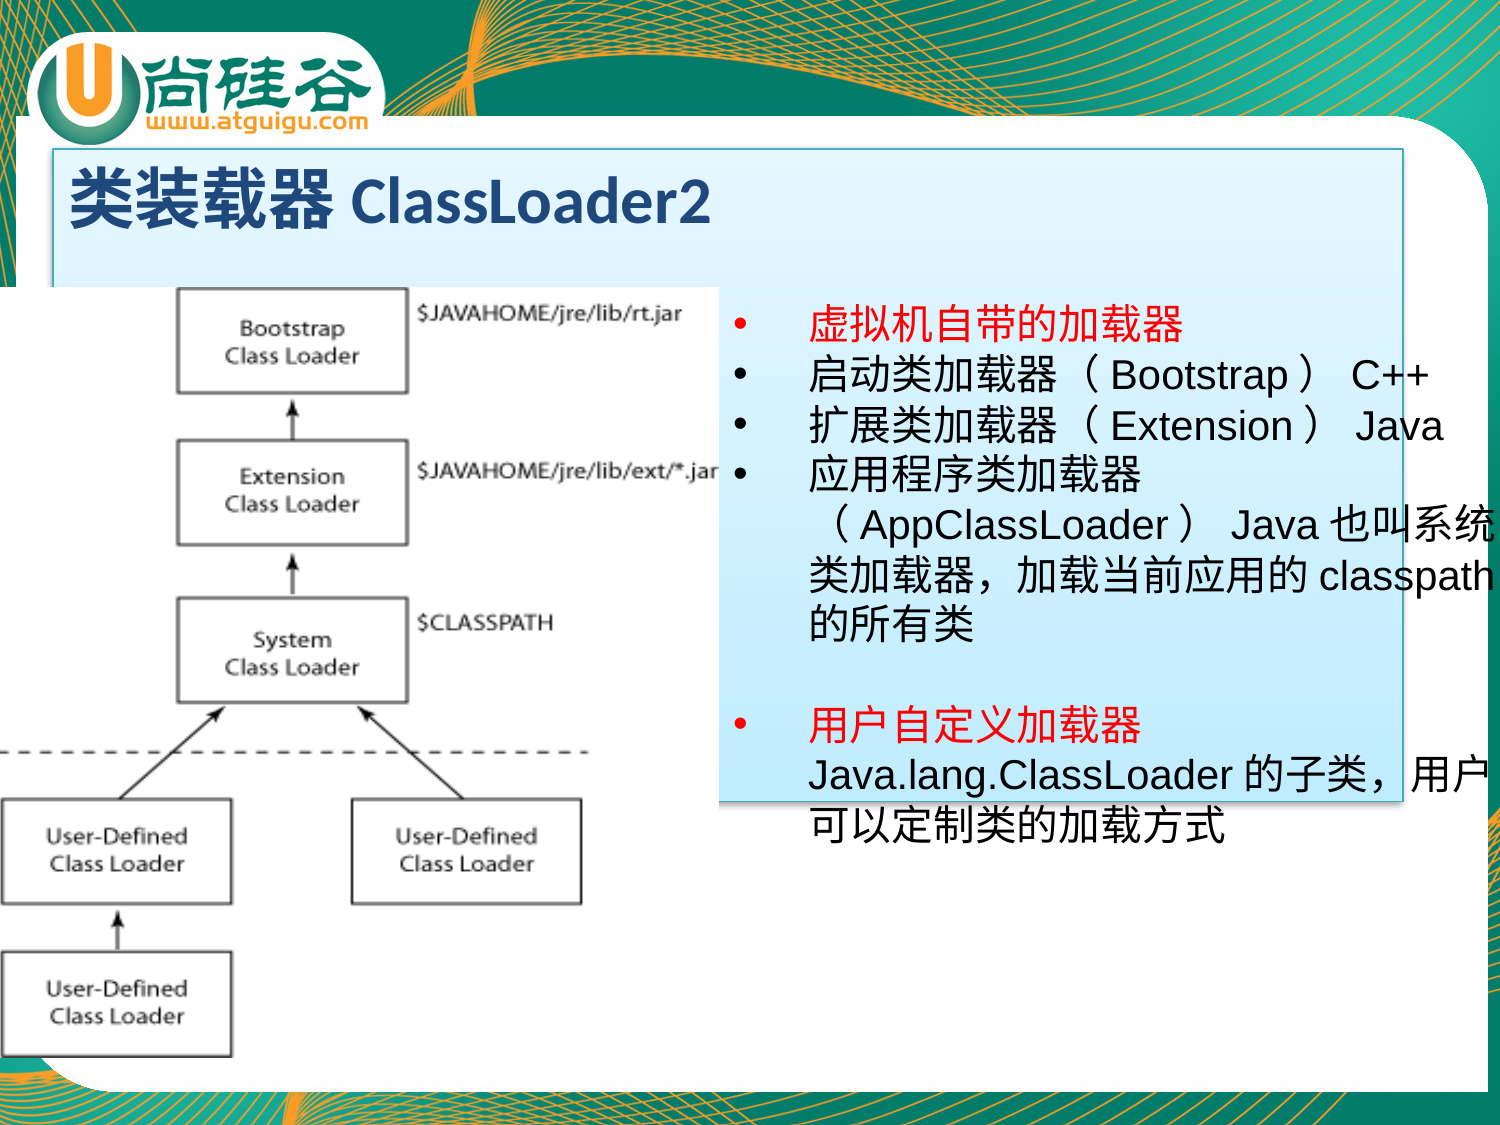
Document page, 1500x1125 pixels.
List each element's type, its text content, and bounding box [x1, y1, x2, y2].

picture [0, 0, 1500, 1125]
list 类装载器ClassLoader2 [52, 148, 1404, 290]
text_box 虚拟机自带的加载器 启动类加载器（Bootstrap）C++ 扩展类加载器（Extension）Java 应用程序类加载器（AppClassLoader）Java也叫系统类加载器，加载当前应用的classpath的所有类 用户自定义加载器 Java.lang.ClassLoader的子类，用户可以定制类的加载方式 [723, 290, 1500, 856]
